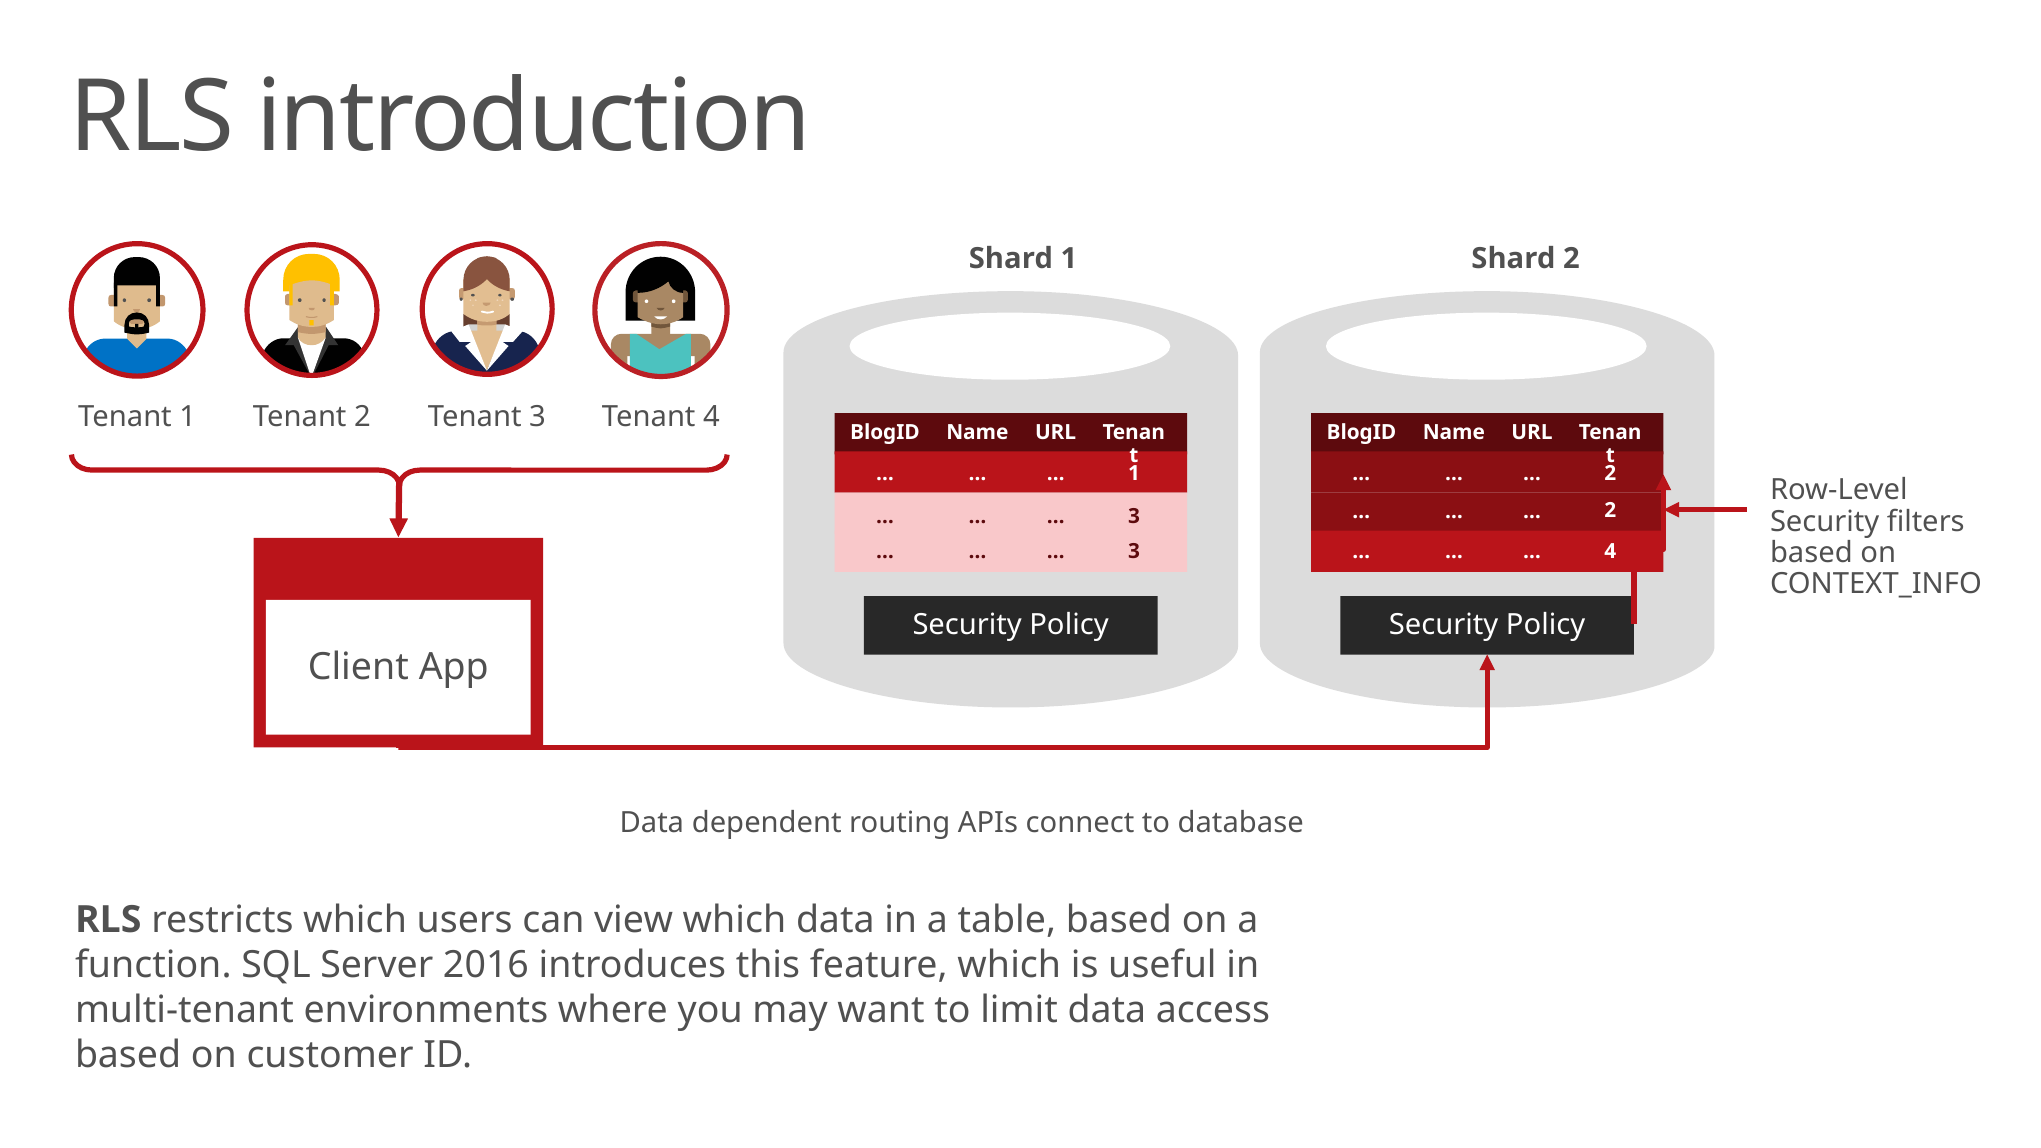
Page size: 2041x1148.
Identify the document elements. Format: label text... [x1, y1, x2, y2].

text_box Shard 1 [990, 243, 1088, 276]
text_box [594, 243, 728, 434]
text_box RLS restricts which users can view which data in a table, based on a function. SQL Server 2016 introduces this feature, which is useful in multi-tenant environments where you may want to limit data access based on customer ID. [990, 870, 1391, 1056]
text_box Row-Level Security filters based on CONTEXT_INFO [1770, 474, 1995, 601]
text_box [421, 243, 553, 434]
text_box RLS restricts which users can view which data in a table, based on a function. SQL Server 2016 introduces this feature, which is useful in multi-tenant environments where you may want to limit data access based on customer ID. [45, 870, 896, 1056]
text_box RLS introduction [45, 48, 1996, 200]
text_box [246, 243, 378, 434]
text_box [990, 290, 1748, 708]
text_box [783, 290, 896, 708]
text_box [71, 243, 204, 434]
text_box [253, 537, 544, 748]
text_box Shard 2 [1460, 243, 1591, 276]
text_box Data dependent routing APIs connect to database [990, 807, 1526, 839]
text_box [896, 156, 990, 1148]
text_box [70, 454, 728, 486]
text_box Data dependent routing APIs connect to database [398, 807, 896, 839]
